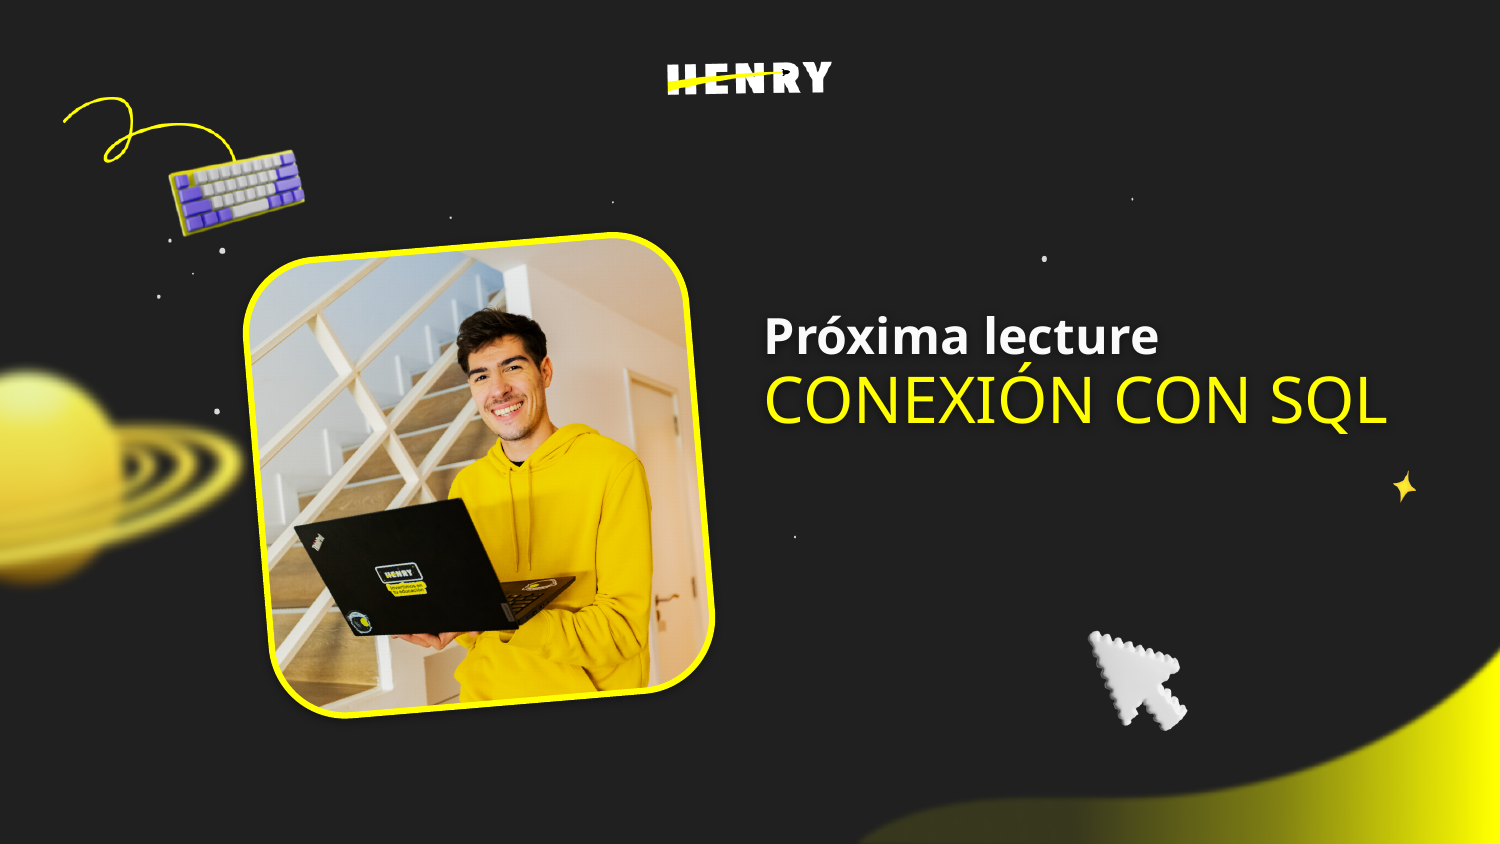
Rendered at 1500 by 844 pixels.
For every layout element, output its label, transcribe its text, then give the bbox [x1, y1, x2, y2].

picture [0, 0, 1500, 844]
text_box Próxima lecture [706, 297, 1402, 346]
text_box CONEXIÓN CON SQL [706, 351, 1464, 444]
